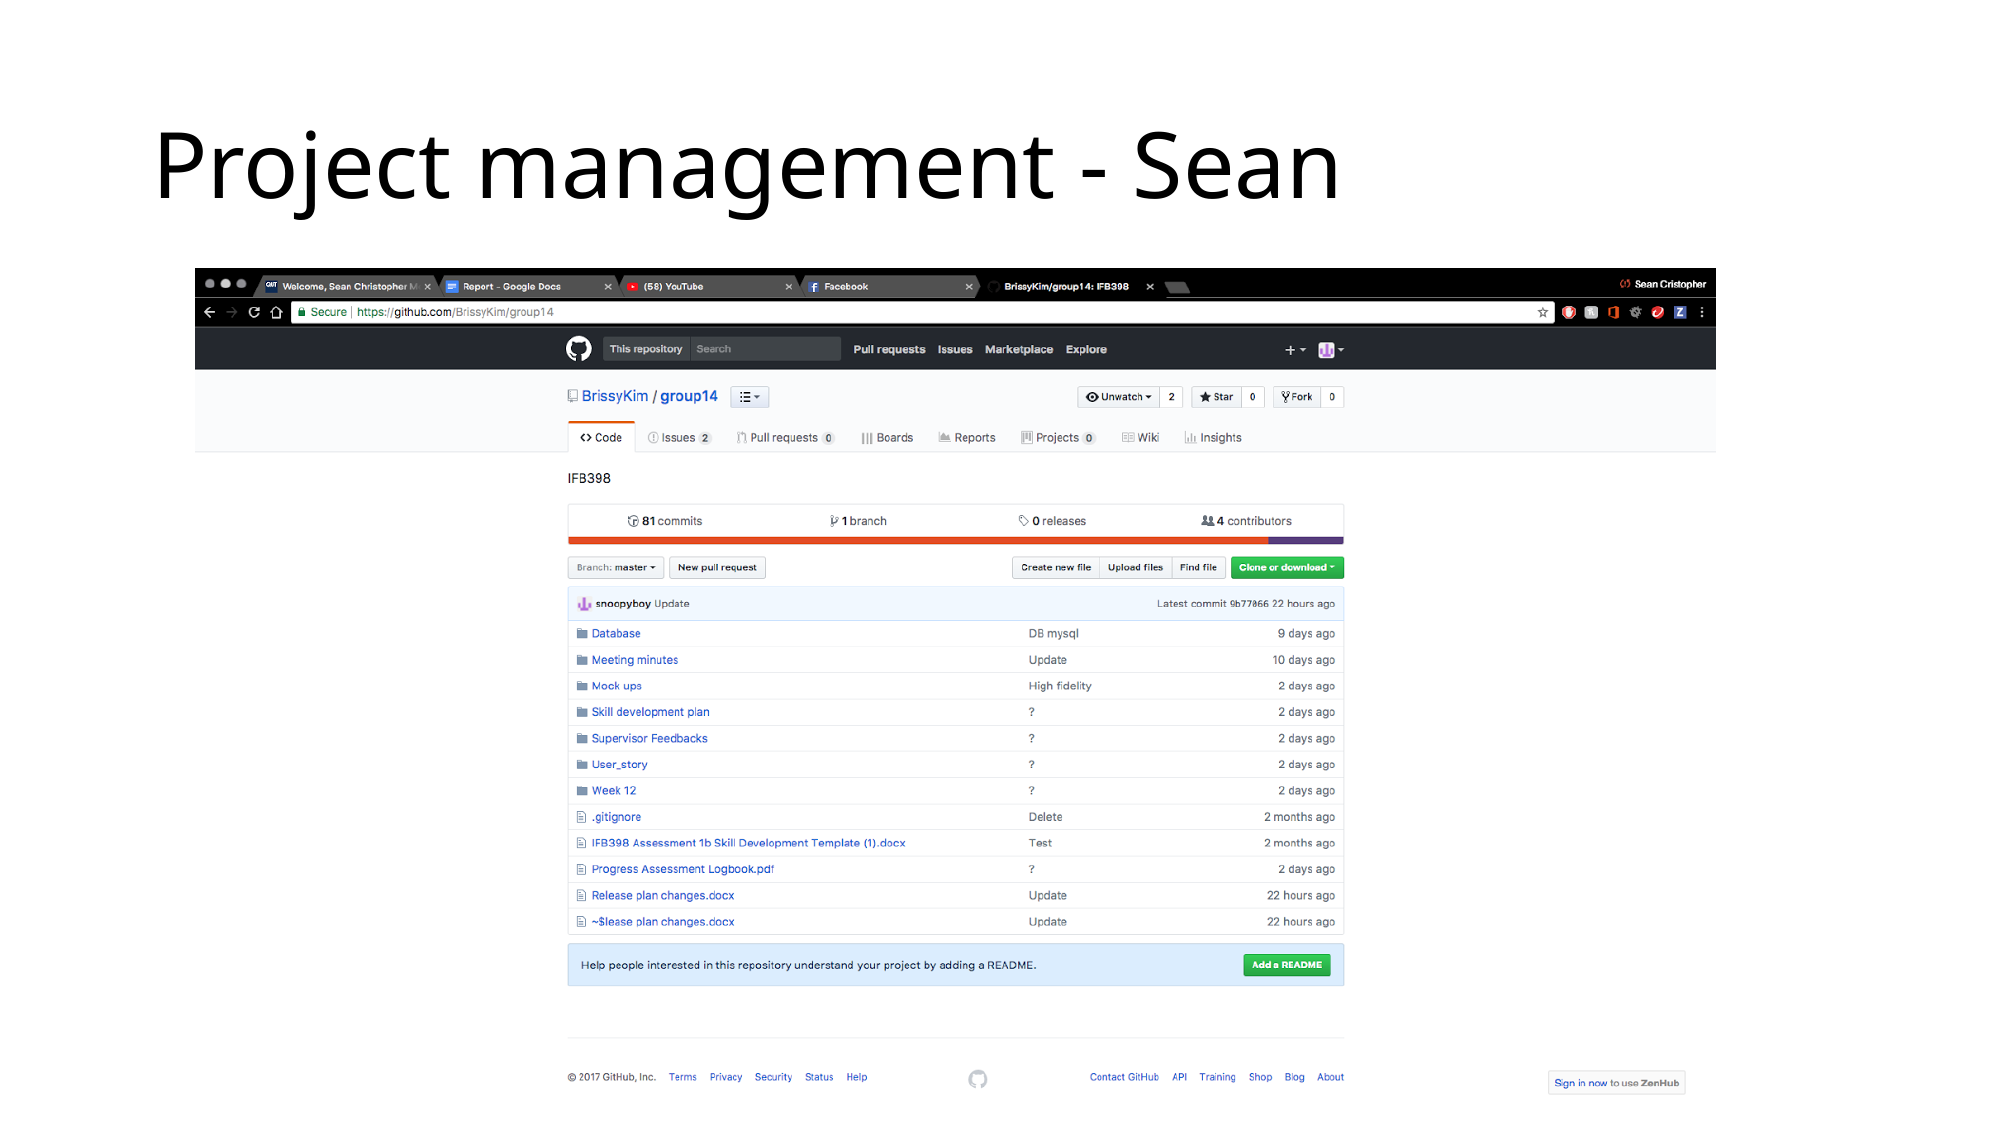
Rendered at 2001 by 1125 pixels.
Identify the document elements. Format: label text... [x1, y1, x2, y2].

title Project management - Sean [137, 59, 1863, 278]
picture [194, 268, 1716, 1125]
